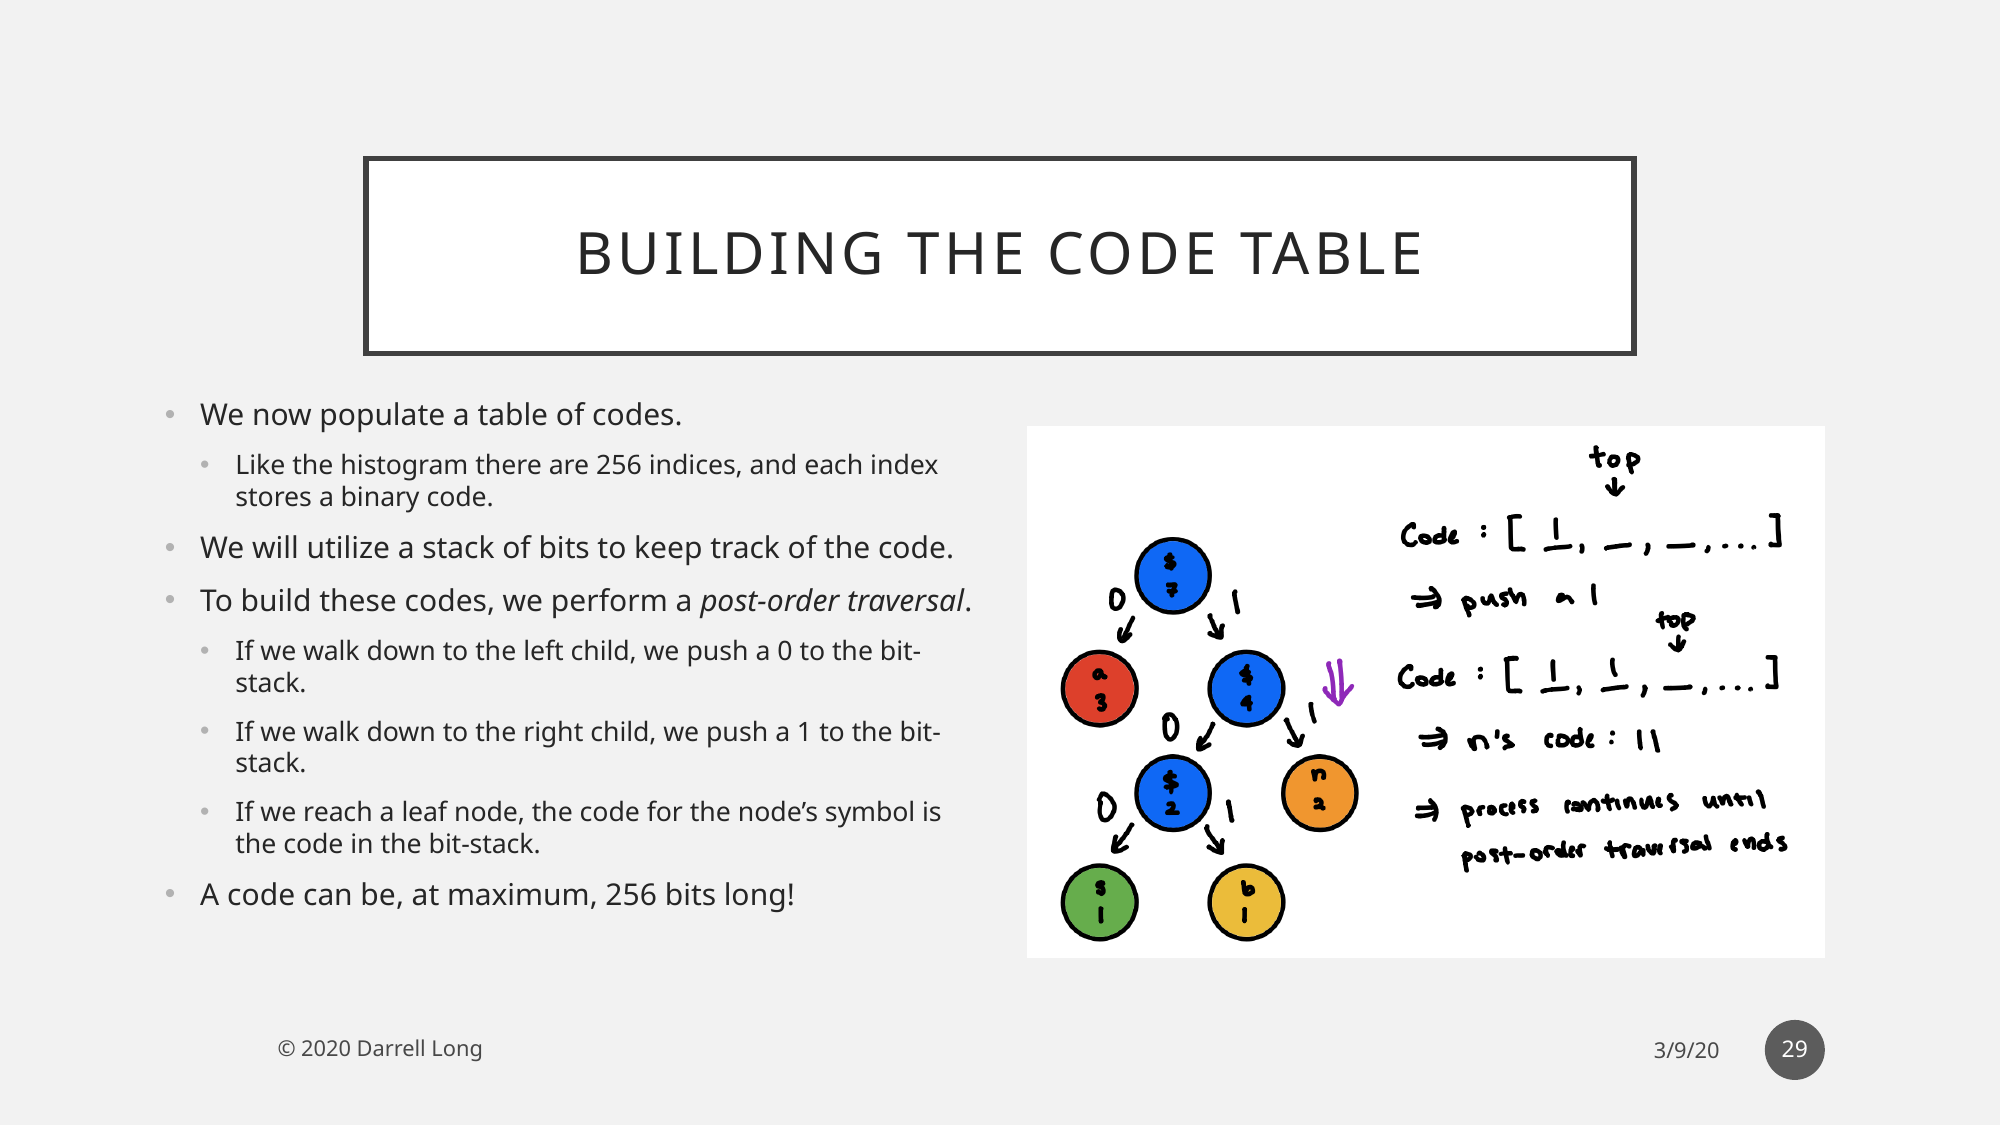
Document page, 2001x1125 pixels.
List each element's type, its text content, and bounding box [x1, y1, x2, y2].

picture [1027, 426, 1825, 958]
slide_number 29 [1764, 1019, 1825, 1080]
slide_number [1283, 1023, 1735, 1077]
list We now populate a table of codes. Like the histogram there are 256 indices, and each index stores a binary code. We will utilize a stack of bits to keep track of the code. To build these codes, we perform a post-order traversal. If we walk down to the left child, we push a 0 to the bit-stack. If we walk down to the right child, we push a 1 to the bit-stack. If we reach a leaf node, the code for the node’s symbol is the code in the bit-stack. A code can be, at maximum, 256 bits long! [149, 388, 1000, 950]
footer © 2020 Darrell Long [262, 1023, 1231, 1076]
title Building the code table [363, 156, 1637, 356]
